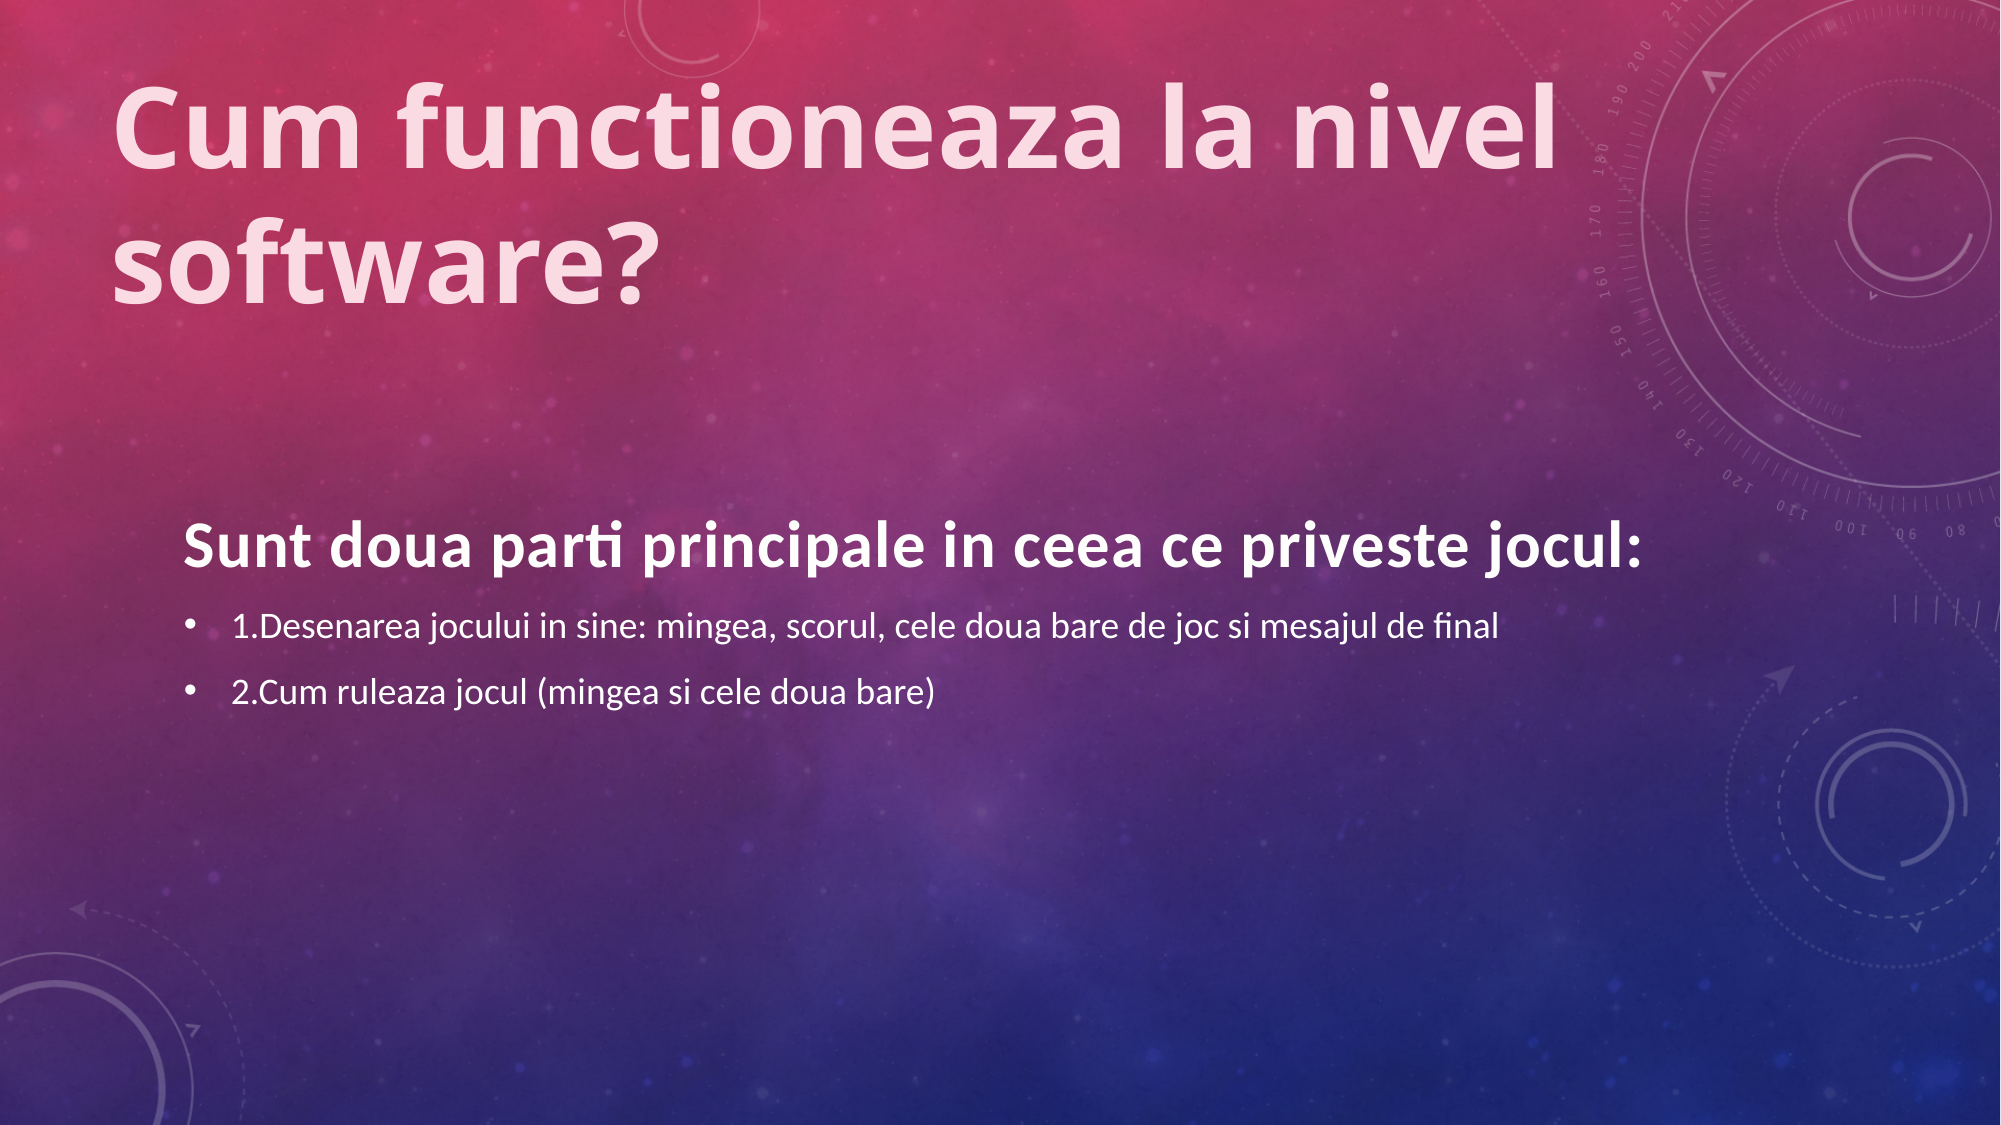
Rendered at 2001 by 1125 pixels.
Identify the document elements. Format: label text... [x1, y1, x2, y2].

list Sunt doua parti principale in ceea ce priveste jocul: 1.Desenarea jocului in sine: mingea, scorul, cele doua bare de joc si mesajul de final 2.Cum ruleaza jocul (mingea si cele doua bare) [169, 307, 1831, 906]
picture [0, 0, 2001, 1125]
title Cum functioneaza la nivel software? [95, 42, 1910, 341]
